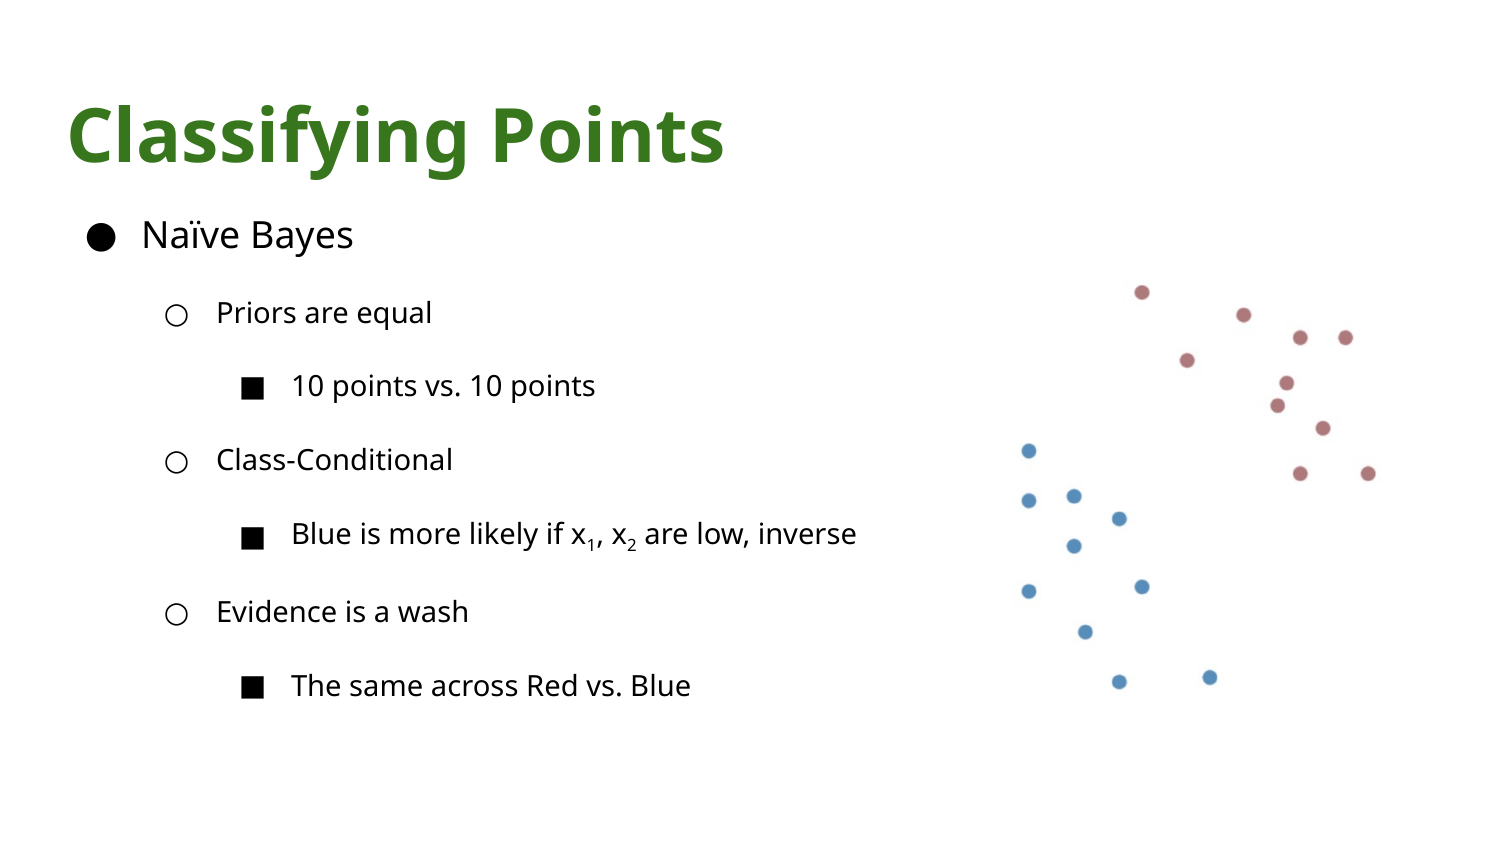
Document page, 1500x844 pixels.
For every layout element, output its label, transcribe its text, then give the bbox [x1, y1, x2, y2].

picture [996, 267, 1398, 717]
list Naïve Bayes Priors are equal 10 points vs. 10 points Class-Conditional Blue is more likely if x1, x2 are low, inverse Evidence is a wash The same across Red vs. Blue [51, 189, 1449, 750]
title Classifying Points [51, 72, 1449, 167]
